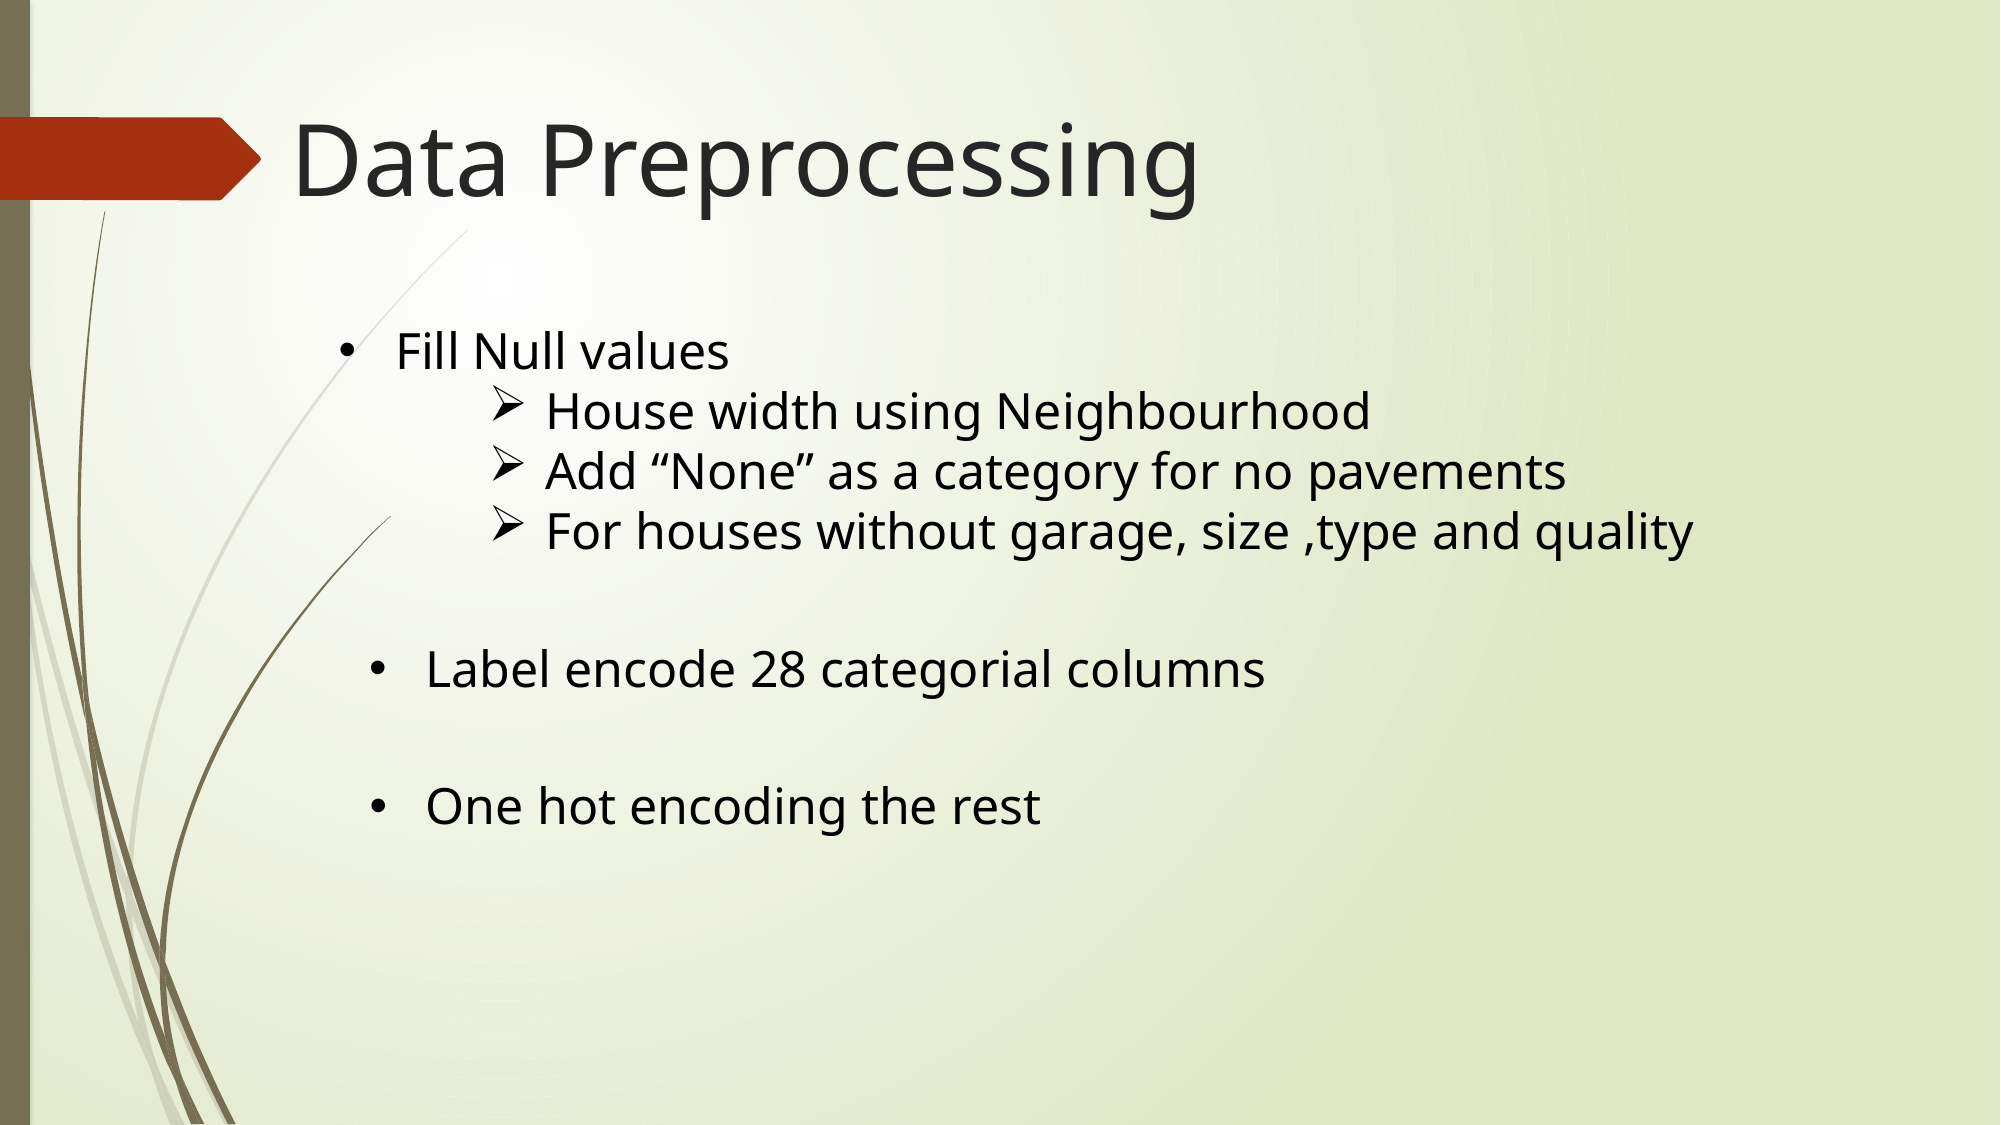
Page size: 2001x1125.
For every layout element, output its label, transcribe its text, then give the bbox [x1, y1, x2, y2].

text_box Fill Null values House width using Neighbourhood Add “None” as a category for no pavements For houses without garage, size ,type and quality [323, 312, 1836, 627]
title Data Preprocessing [275, 89, 1686, 218]
text_box Label encode 28 categorial columns [354, 630, 1283, 706]
text_box One hot encoding the rest [354, 767, 1057, 843]
